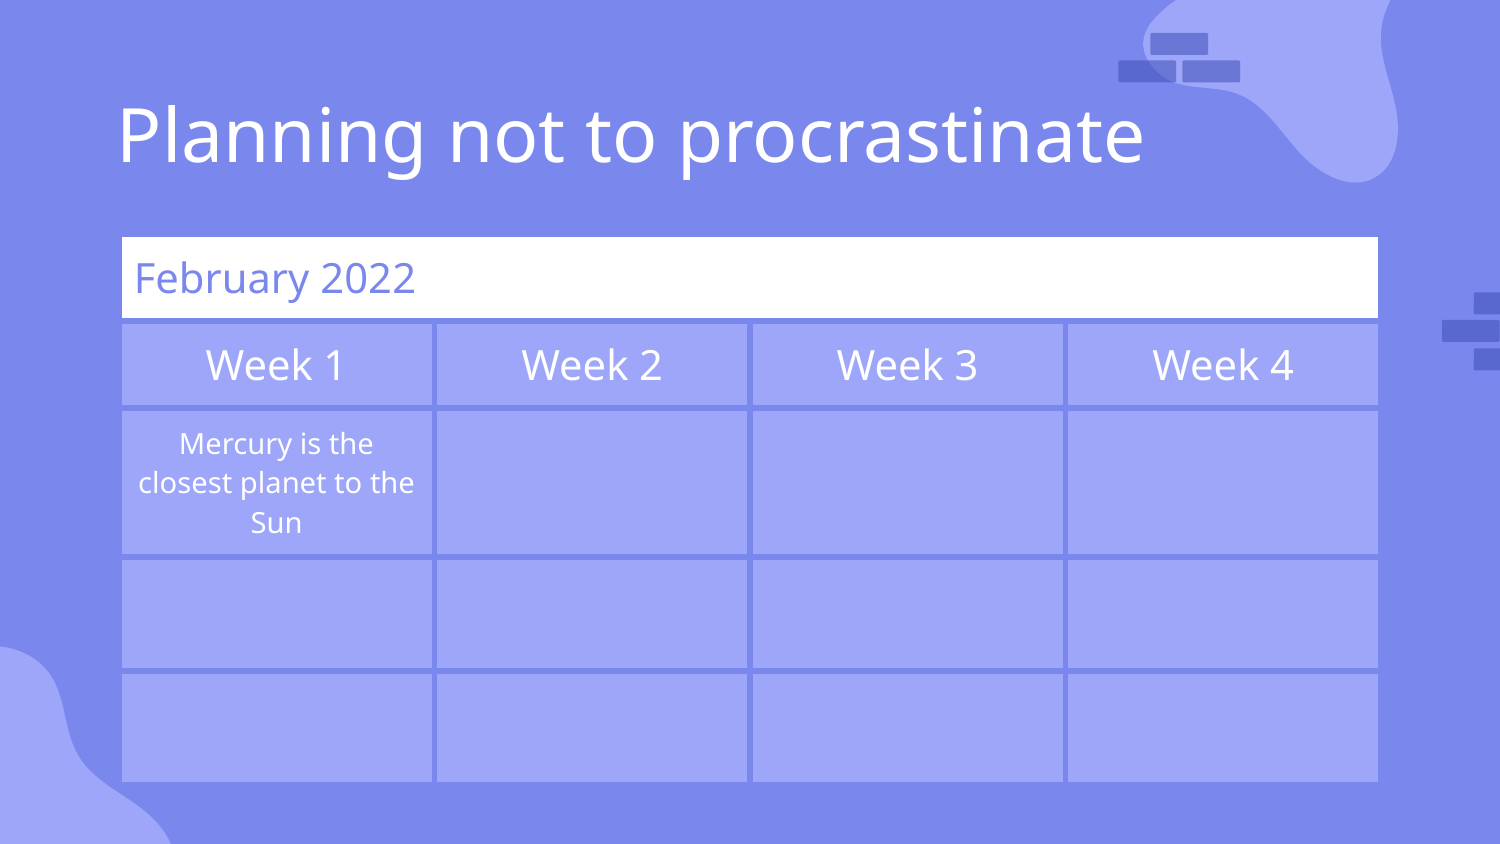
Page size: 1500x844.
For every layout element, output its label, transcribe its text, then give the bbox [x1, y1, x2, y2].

table_cell [437, 560, 747, 668]
table_cell [122, 560, 432, 668]
table_cell [1068, 560, 1378, 668]
table_cell [122, 674, 432, 782]
table_cell Week 2 [437, 324, 747, 405]
table_cell [1068, 674, 1378, 782]
table_cell [437, 411, 747, 554]
table_cell Mercury is the closest planet to the Sun [122, 411, 432, 554]
table_cell [753, 411, 1063, 554]
title Planning not to procrastinate [101, 72, 1399, 167]
table_cell [437, 674, 747, 782]
table_cell Week 3 [753, 324, 1063, 405]
table_cell Week 1 [122, 324, 432, 405]
table_cell [753, 560, 1063, 668]
table_header February 2022 [122, 237, 1378, 318]
table_cell [1068, 411, 1378, 554]
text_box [389, 167, 420, 179]
table_cell Week 4 [1068, 324, 1378, 405]
table_cell [753, 674, 1063, 782]
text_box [684, 167, 689, 179]
